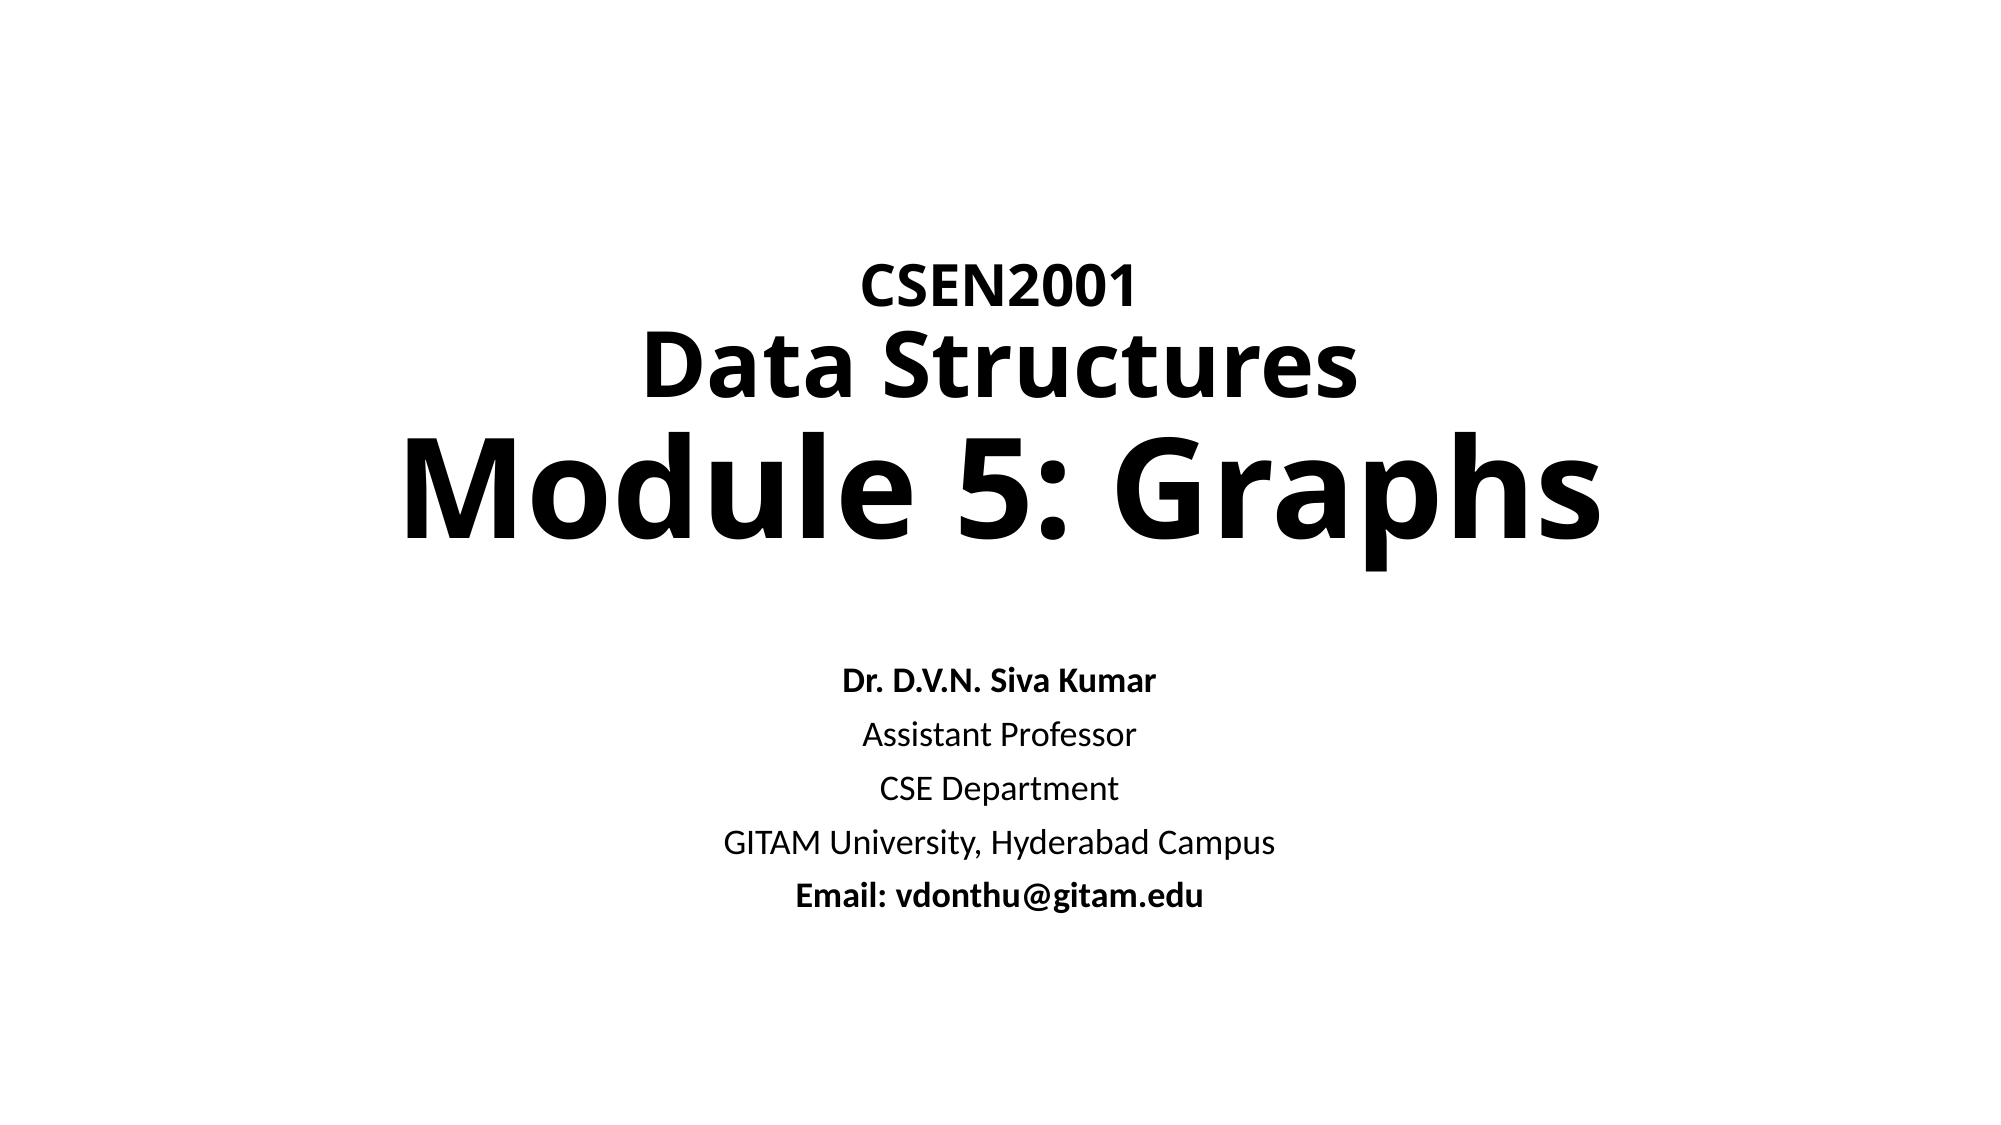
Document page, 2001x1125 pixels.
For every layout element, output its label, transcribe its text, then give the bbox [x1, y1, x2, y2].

subtitle Dr. D.V.N. Siva Kumar Assistant Professor CSE Department GITAM University, Hyderabad Campus Email: vdonthu@gitam.edu [249, 654, 1750, 926]
title CSEN2001 Data Structures Module 5: Graphs [249, 184, 1750, 576]
